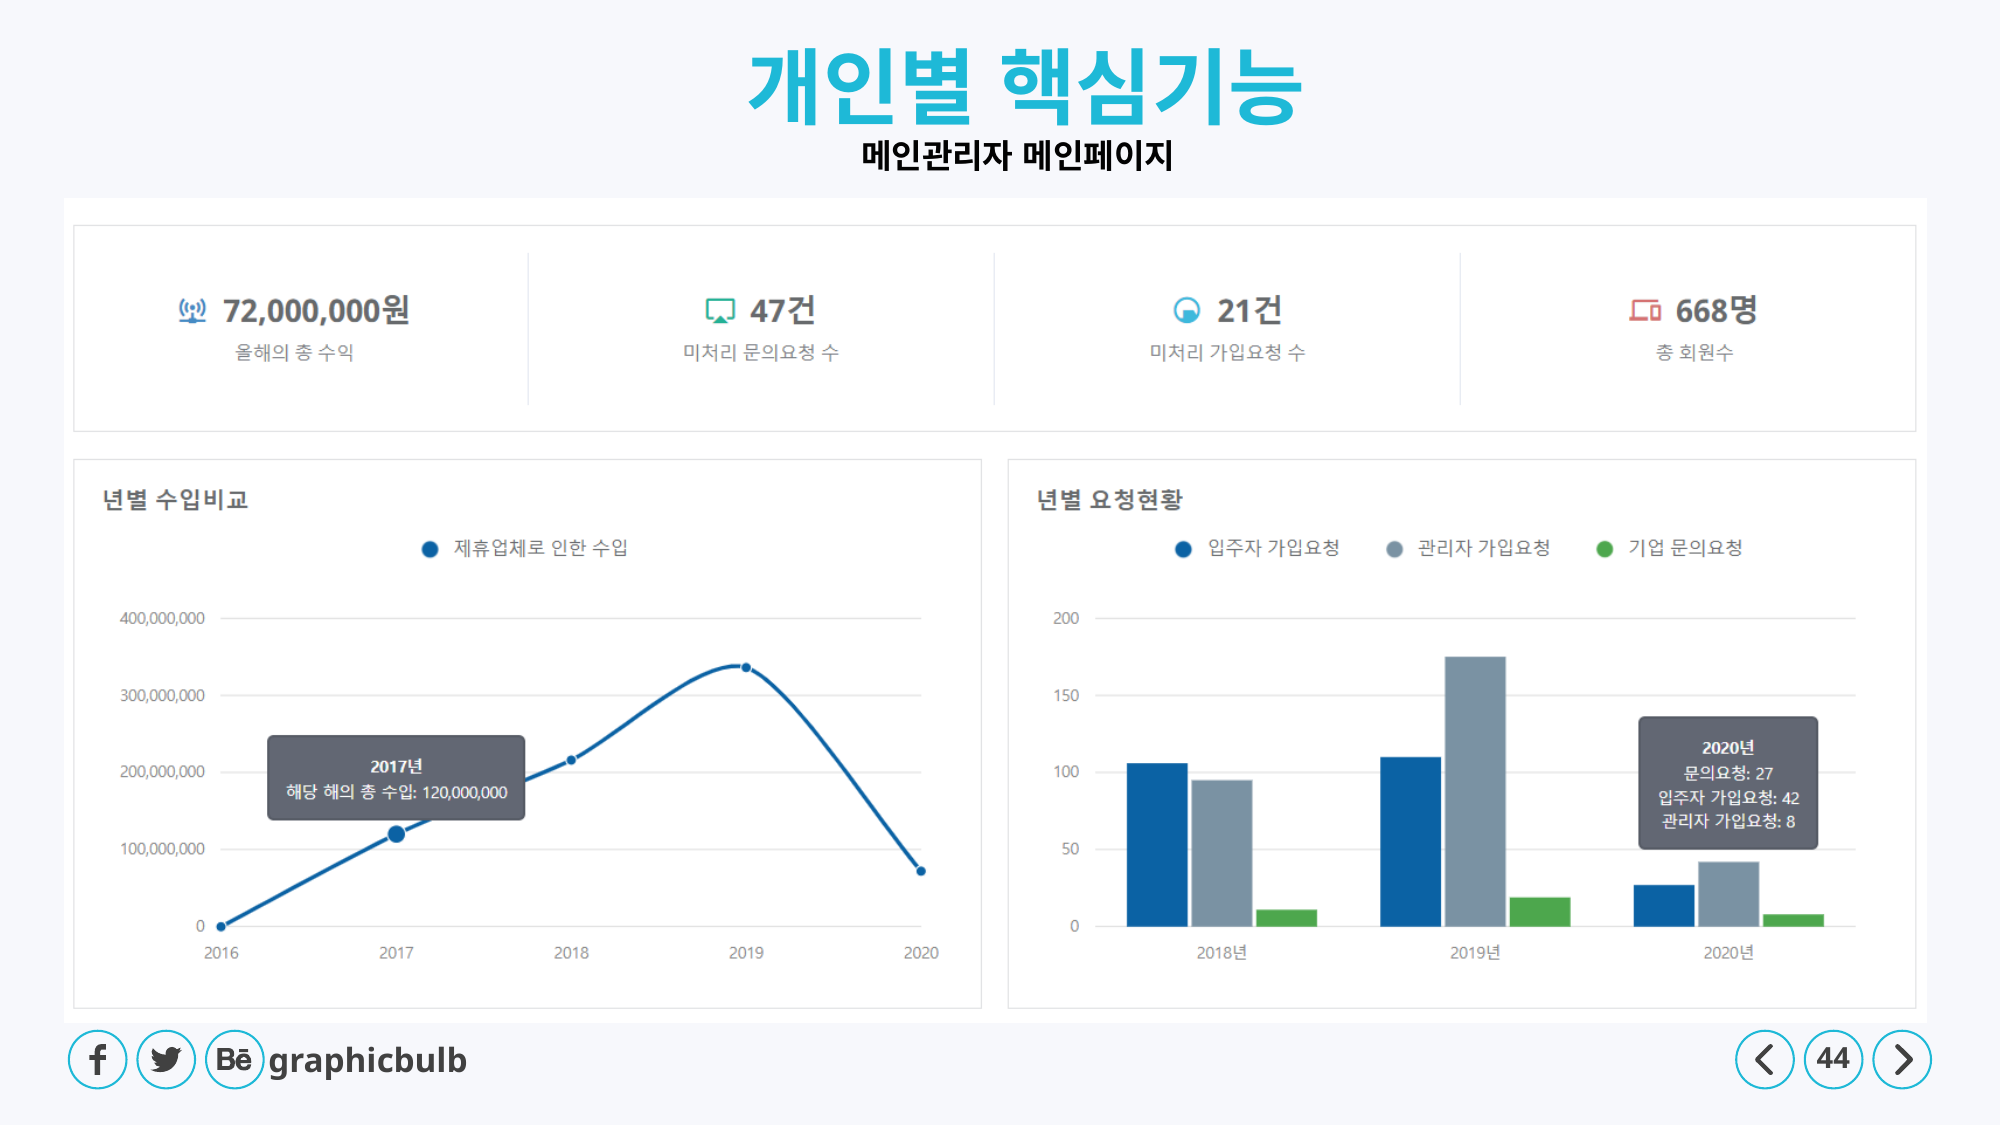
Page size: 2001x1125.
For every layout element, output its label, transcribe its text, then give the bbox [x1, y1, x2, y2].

picture [64, 198, 1928, 1023]
text_box 메인관리자 메인페이지 [846, 128, 1191, 183]
text_box 개인별 핵심기능 [731, 27, 1321, 143]
